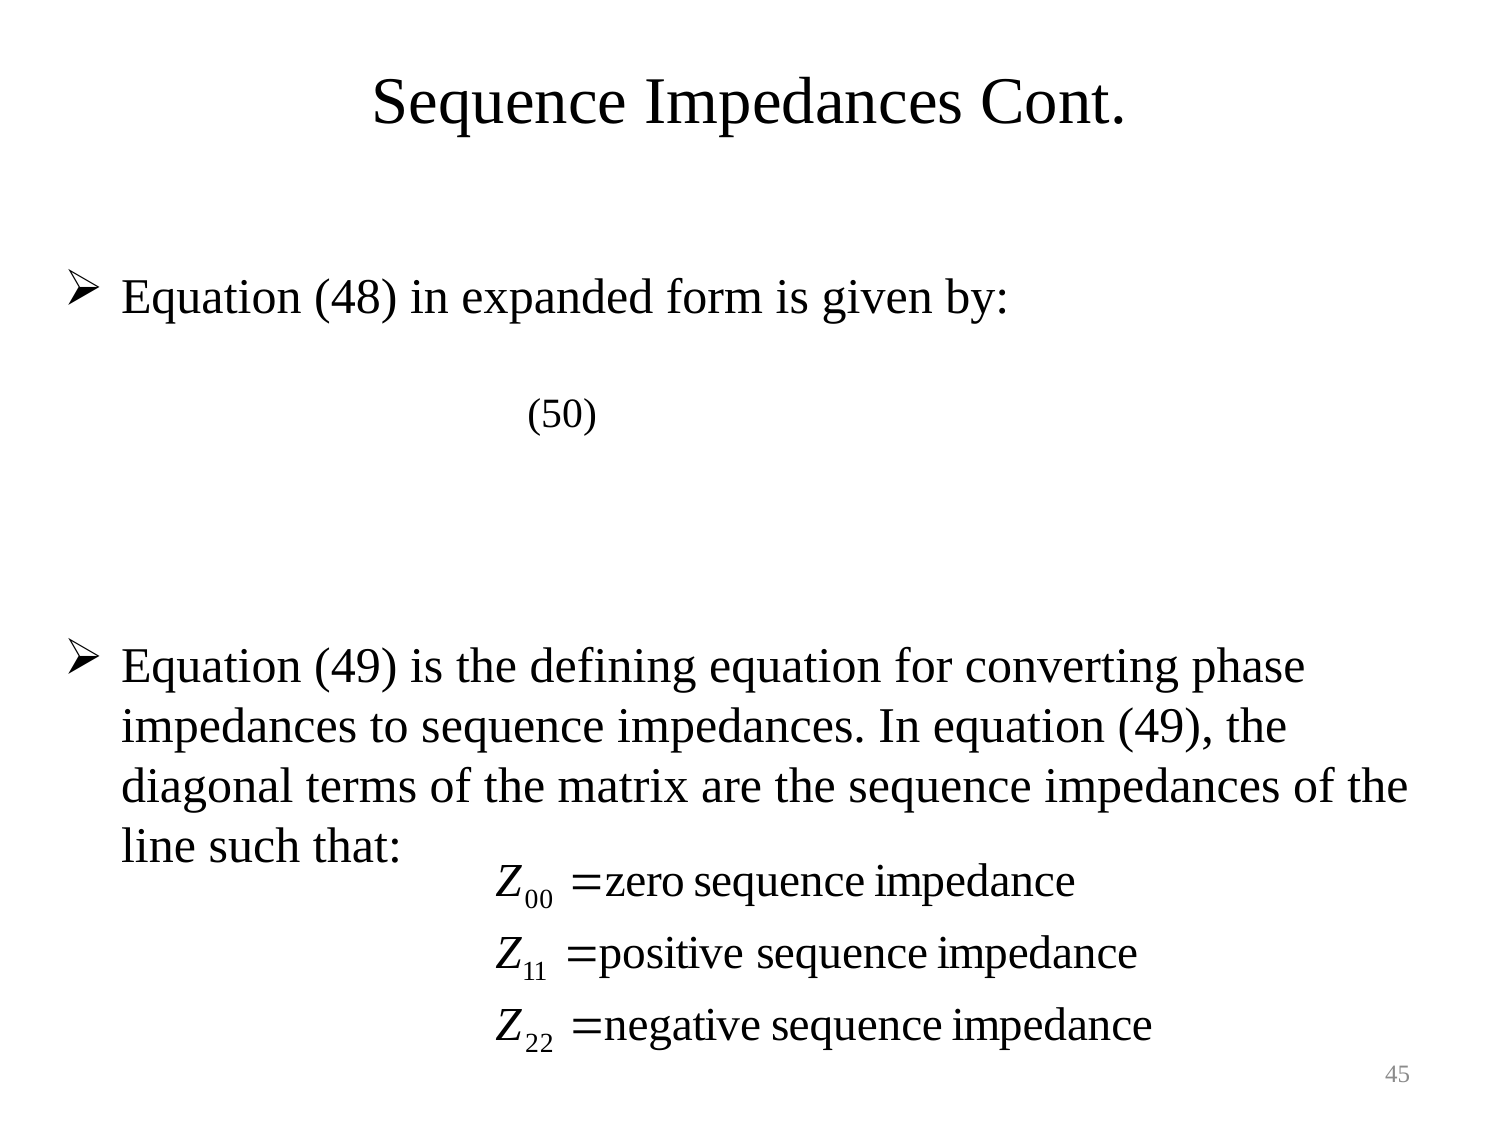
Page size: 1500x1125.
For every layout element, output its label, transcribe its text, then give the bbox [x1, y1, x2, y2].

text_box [487, 849, 1163, 1064]
text_box Equation (48) in expanded form is given by: [49, 186, 1494, 377]
slide_number 45 [1074, 1042, 1425, 1103]
text_box Sequence Impedances Cont. [0, 49, 1500, 145]
text_box Equation (49) is the defining equation for converting phase impedances to sequence impedances. In equation (49), the diagonal terms of the matrix are the sequence impedances of the line such that: [50, 624, 1450, 970]
